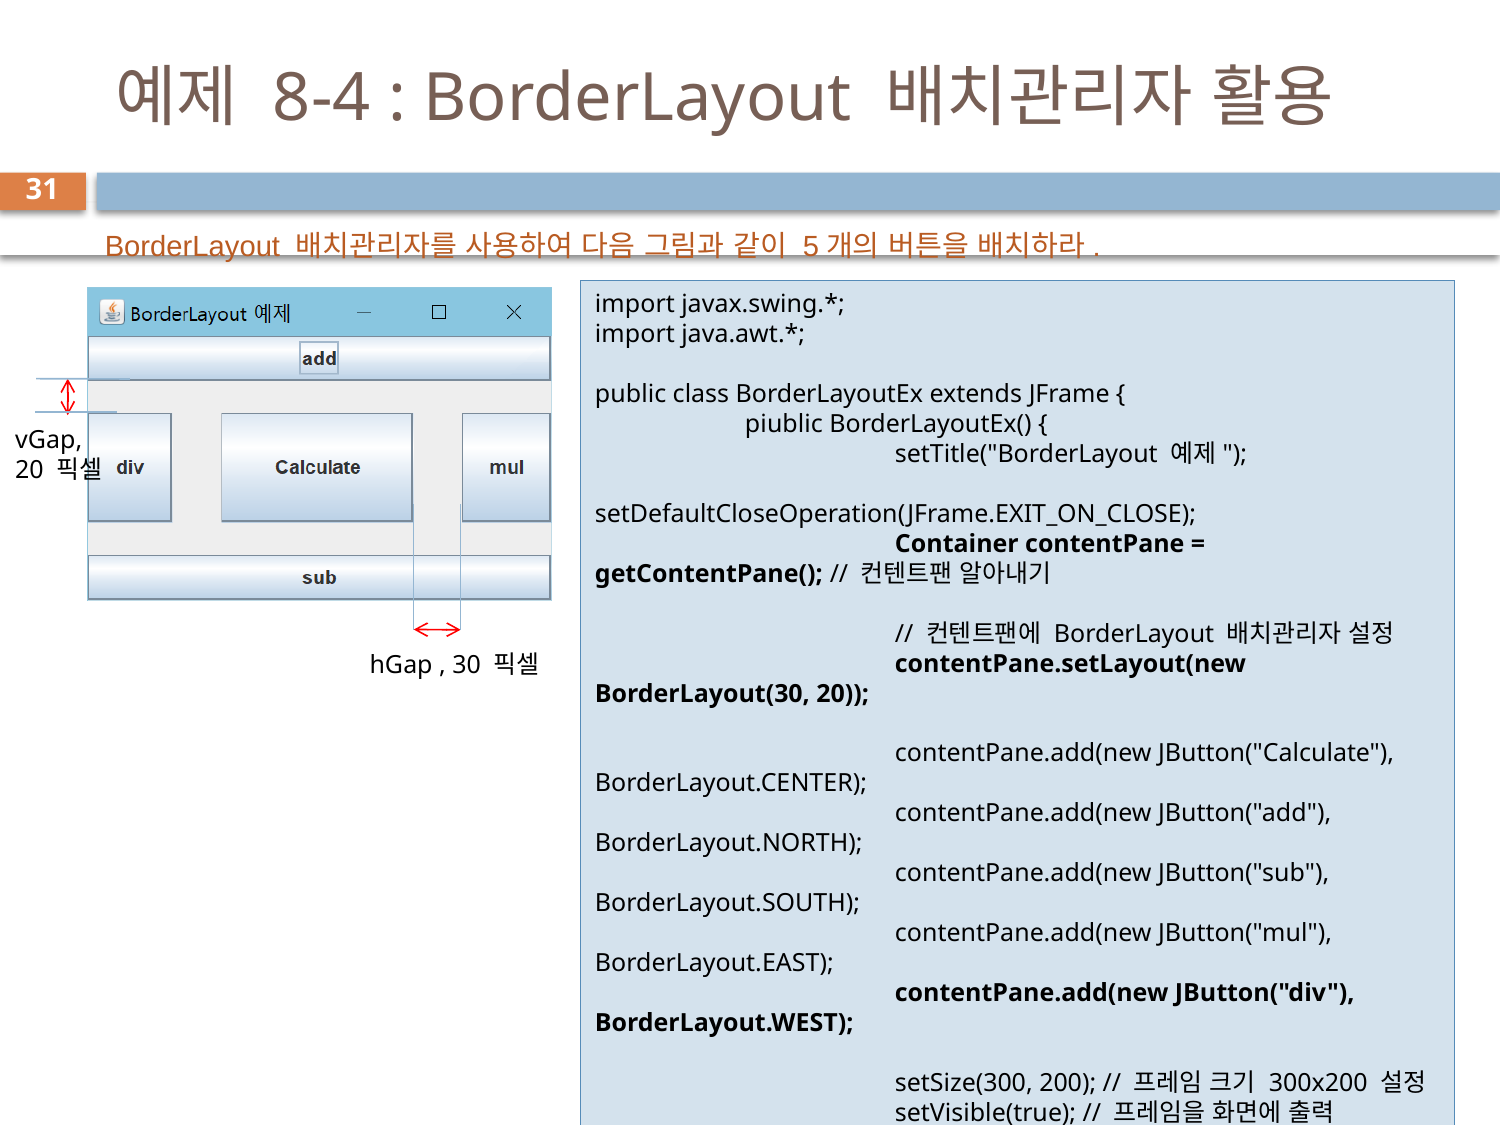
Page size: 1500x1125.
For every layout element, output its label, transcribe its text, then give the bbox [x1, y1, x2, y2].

text_box import javax.swing.*; import java.awt.*; public class BorderLayoutEx extends JFrame { piublic BorderLayoutEx() { setTitle("BorderLayout 예제"); setDefaultCloseOperation(JFrame.EXIT_ON_CLOSE); Container contentPane = getContentPane(); // 컨텐트팬 알아내기 // 컨텐트팬에 BorderLayout 배치관리자 설정 contentPane.setLayout(new BorderLayout(30, 20)); contentPane.add(new JButton("Calculate"), BorderLayout.CENTER); contentPane.add(new JButton("add"), BorderLayout.NORTH); contentPane.add(new JButton("sub"), BorderLayout.SOUTH); contentPane.add(new JButton("mul"), BorderLayout.EAST); contentPane.add(new JButton("div"), BorderLayout.WEST); setSize(300, 200); // 프레임 크기 300x200 설정 setVisible(true); // 프레임을 화면에 출력 } public static void main(String[] args) { new BorderLayoutEx(); } } [580, 280, 1455, 1125]
title 예제 8-4 : BorderLayout 배치관리자 활용 [100, 37, 1438, 149]
slide_number 31 [0, 170, 87, 211]
picture [87, 287, 553, 601]
text_box BorderLayout 배치관리자를 사용하여 다음 그림과 같이 5개의 버튼을 배치하라. [89, 219, 1437, 270]
text_box vGap, 20 픽셀 [0, 416, 81, 491]
text_box hGap , 30 픽셀 [354, 641, 555, 686]
